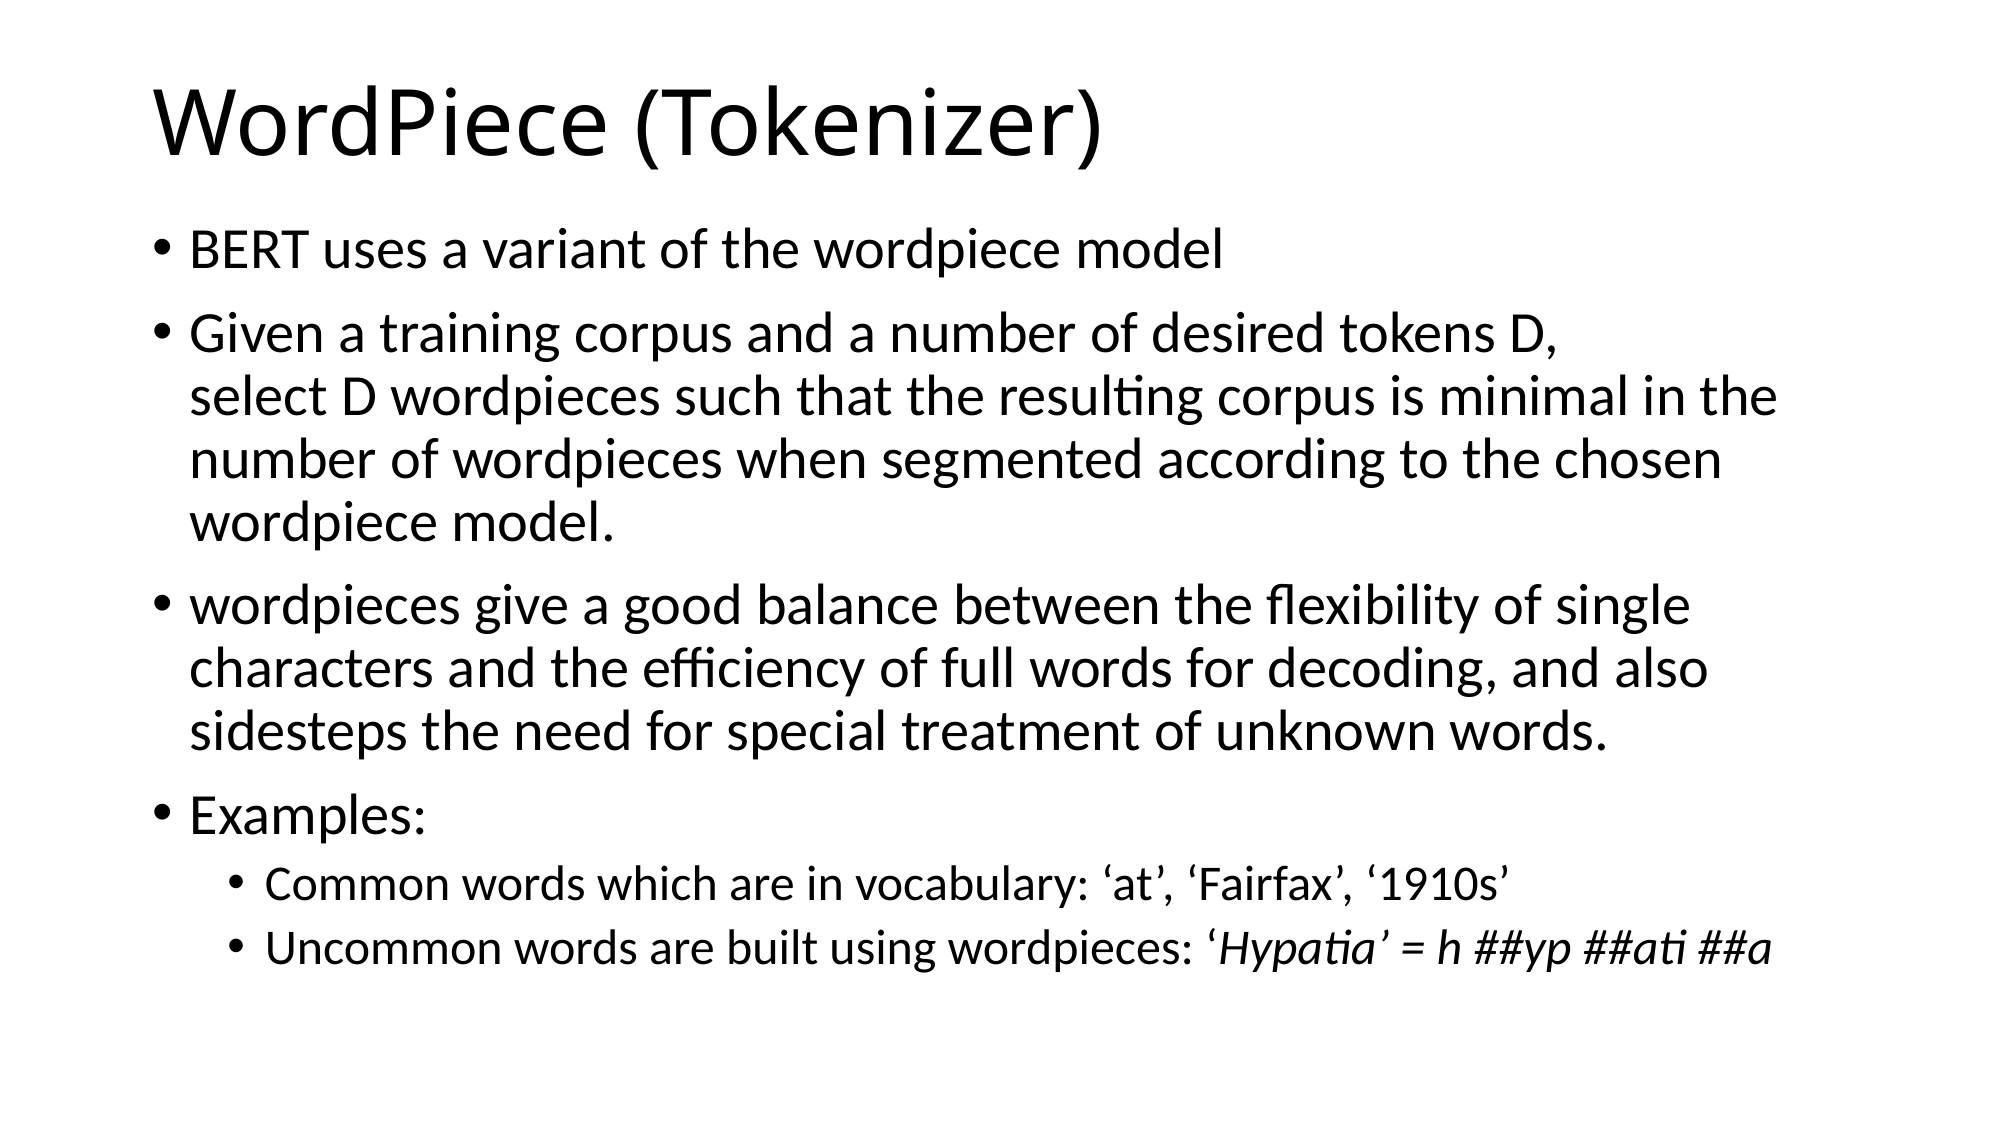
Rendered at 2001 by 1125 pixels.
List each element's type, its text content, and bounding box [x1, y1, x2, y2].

title WordPiece (Tokenizer) [137, 59, 1863, 191]
list BERT uses a variant of the wordpiece model Given a training corpus and a number of desired tokens D, select D wordpieces such that the resulting corpus is minimal in the number of wordpieces when segmented according to the chosen wordpiece model. wordpieces give a good balance between the flexibility of single characters and the efficiency of full words for decoding, and also sidesteps the need for special treatment of unknown words. Examples: Common words which are in vocabulary: ‘at’, ‘Fairfax’, ‘1910s’ Uncommon words are built using wordpieces: ‘Hypatia’ = h ##yp ##ati ##a [137, 211, 1863, 1014]
